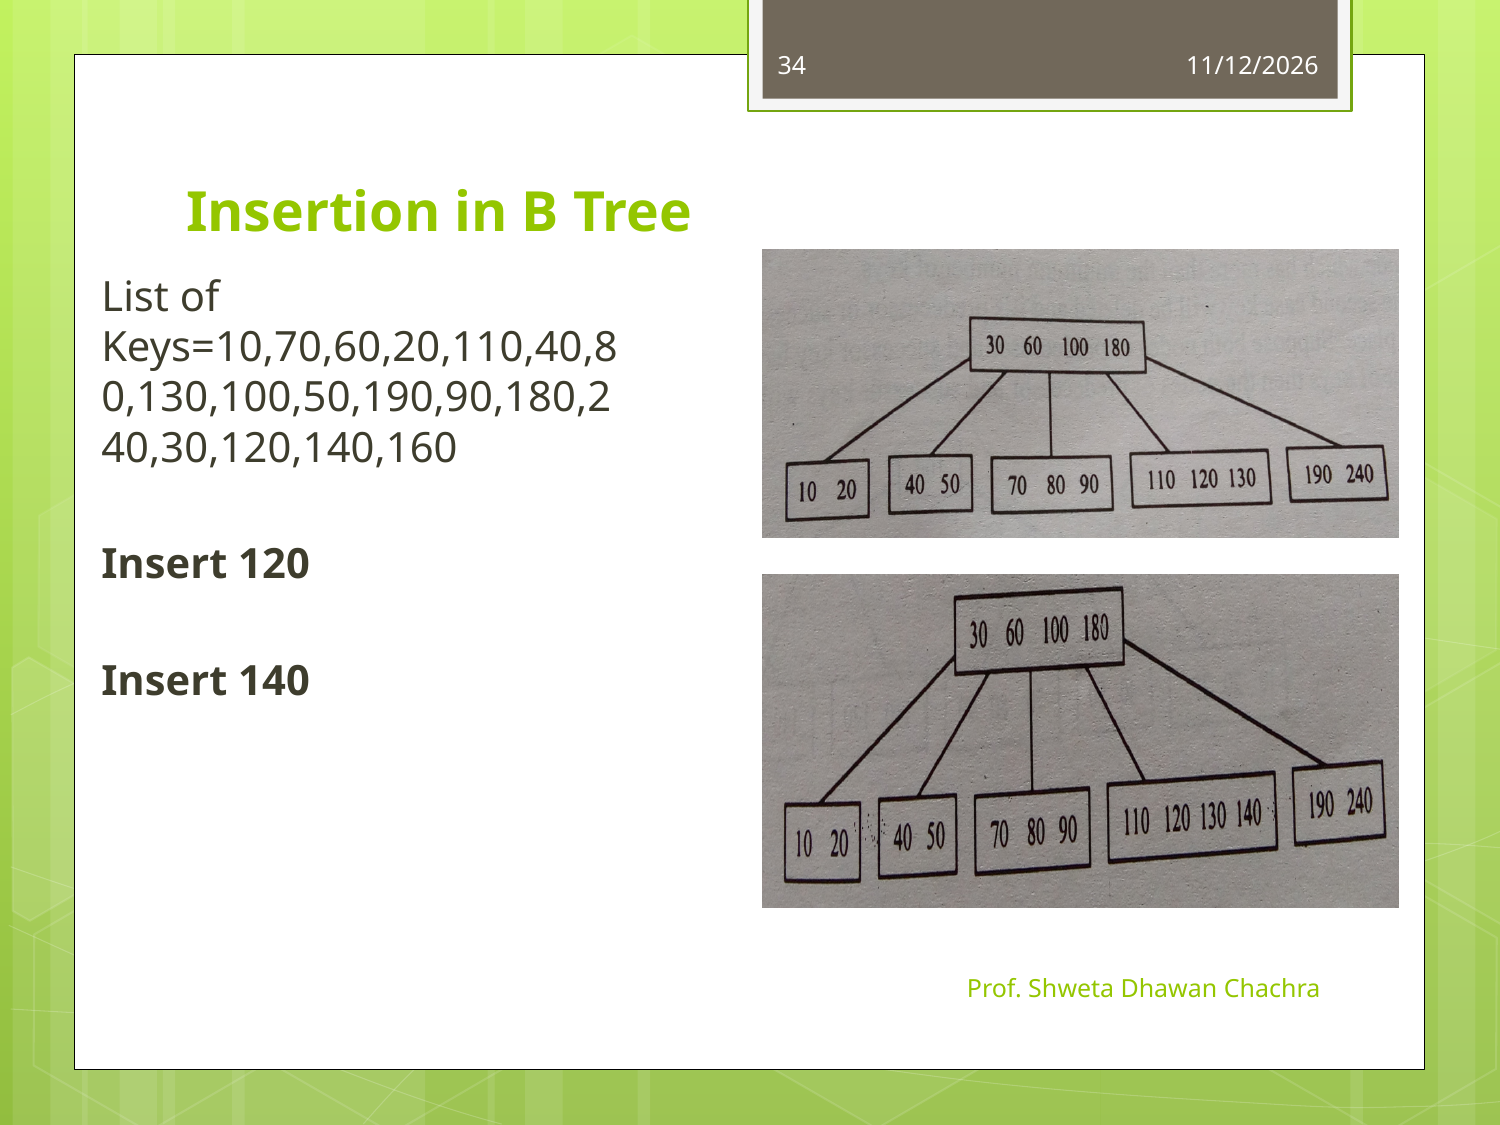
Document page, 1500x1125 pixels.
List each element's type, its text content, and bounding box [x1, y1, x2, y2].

text_box List of Keys=10,70,60,20,110,40,80,130,100,50,190,90,180,240,30,120,140,160 Insert 120 Insert 140 [75, 262, 650, 957]
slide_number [983, 36, 1334, 97]
picture [762, 574, 1399, 908]
picture [762, 249, 1399, 538]
slide_number 34 [762, 36, 982, 97]
title Insertion in B Tree [171, 168, 1324, 250]
footer Prof. Shweta Dhawan Chachra [761, 960, 1336, 1020]
